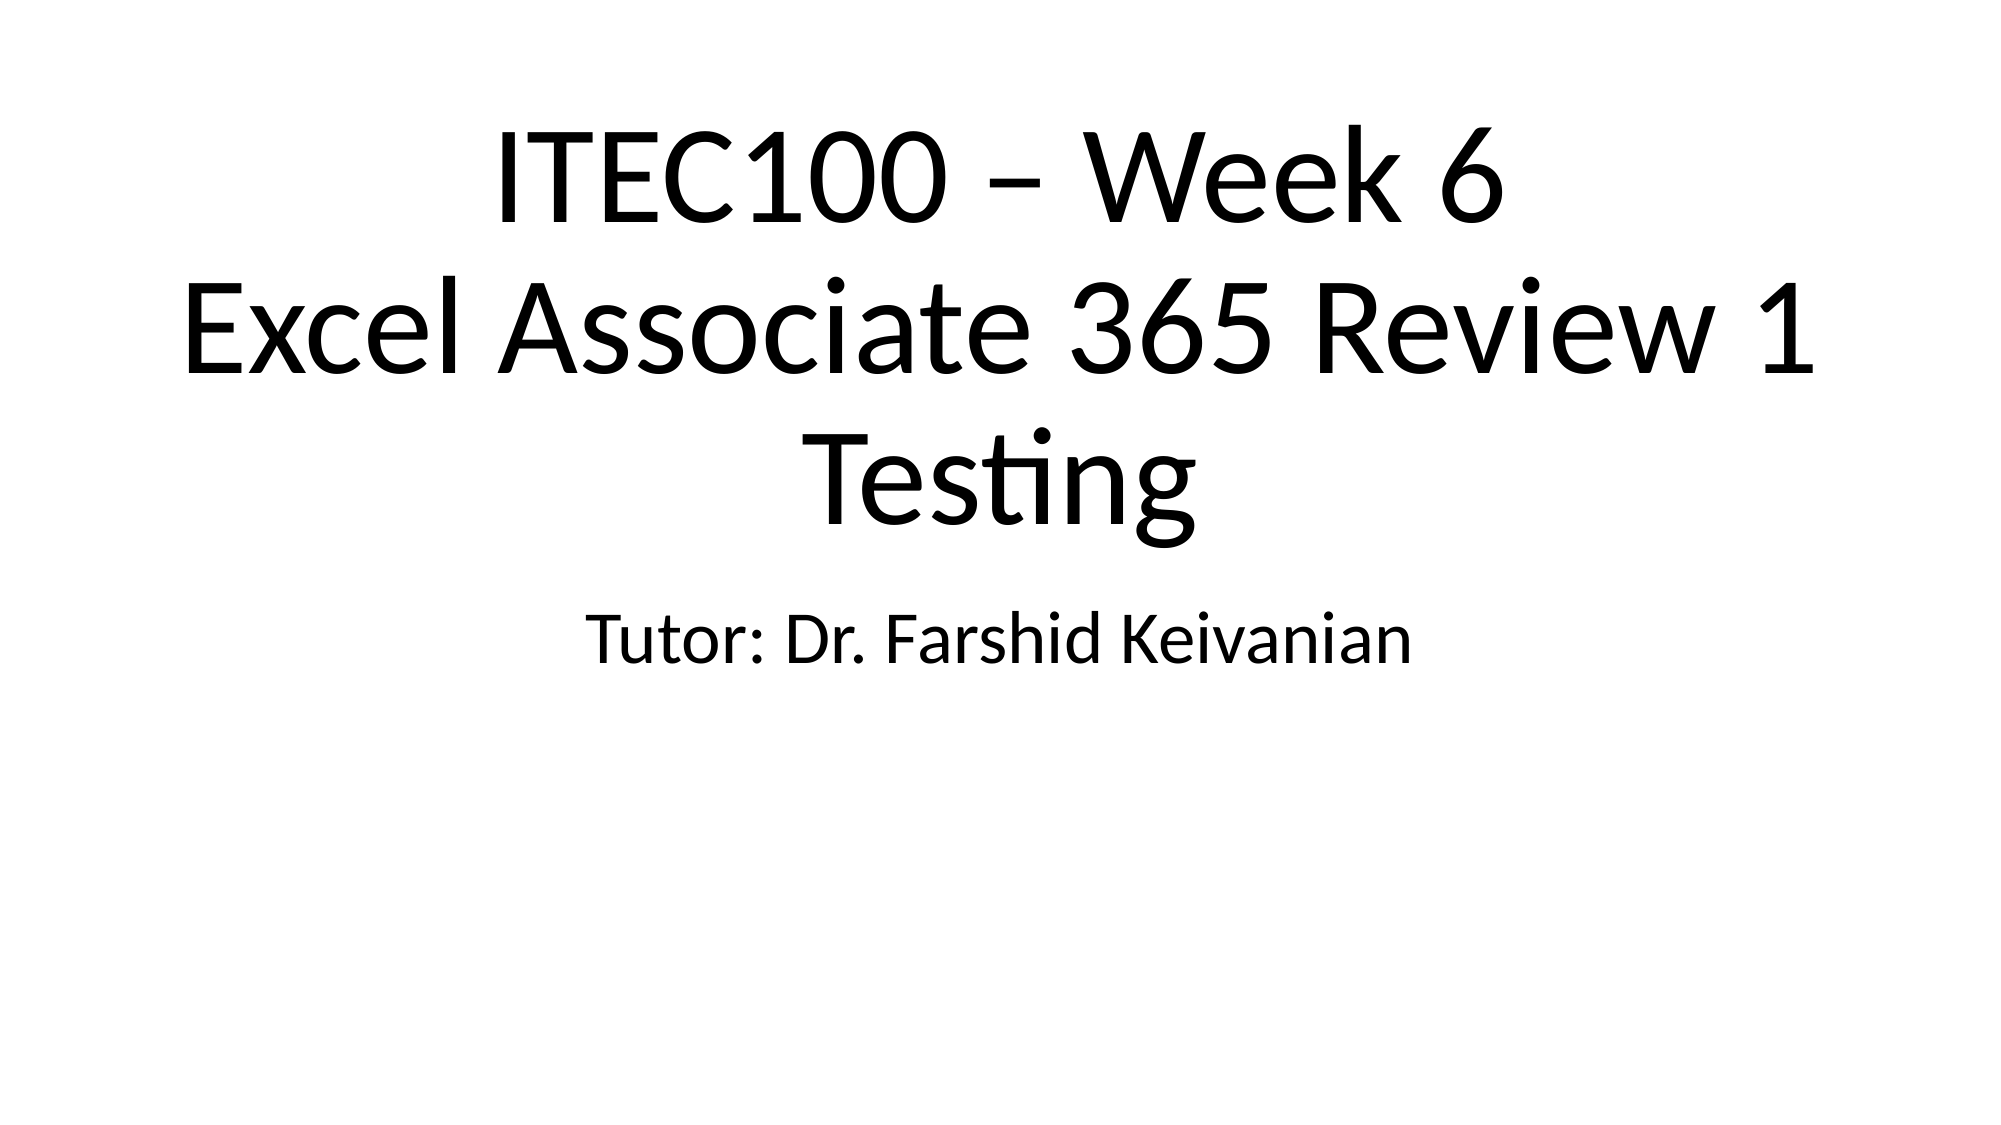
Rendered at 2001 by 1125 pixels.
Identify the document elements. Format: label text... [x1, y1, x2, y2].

title ITEC100 – Week 6 Excel Associate 365 Review 1 Testing [0, 91, 2000, 563]
subtitle Tutor: Dr. Farshid Keivanian [249, 590, 1750, 863]
